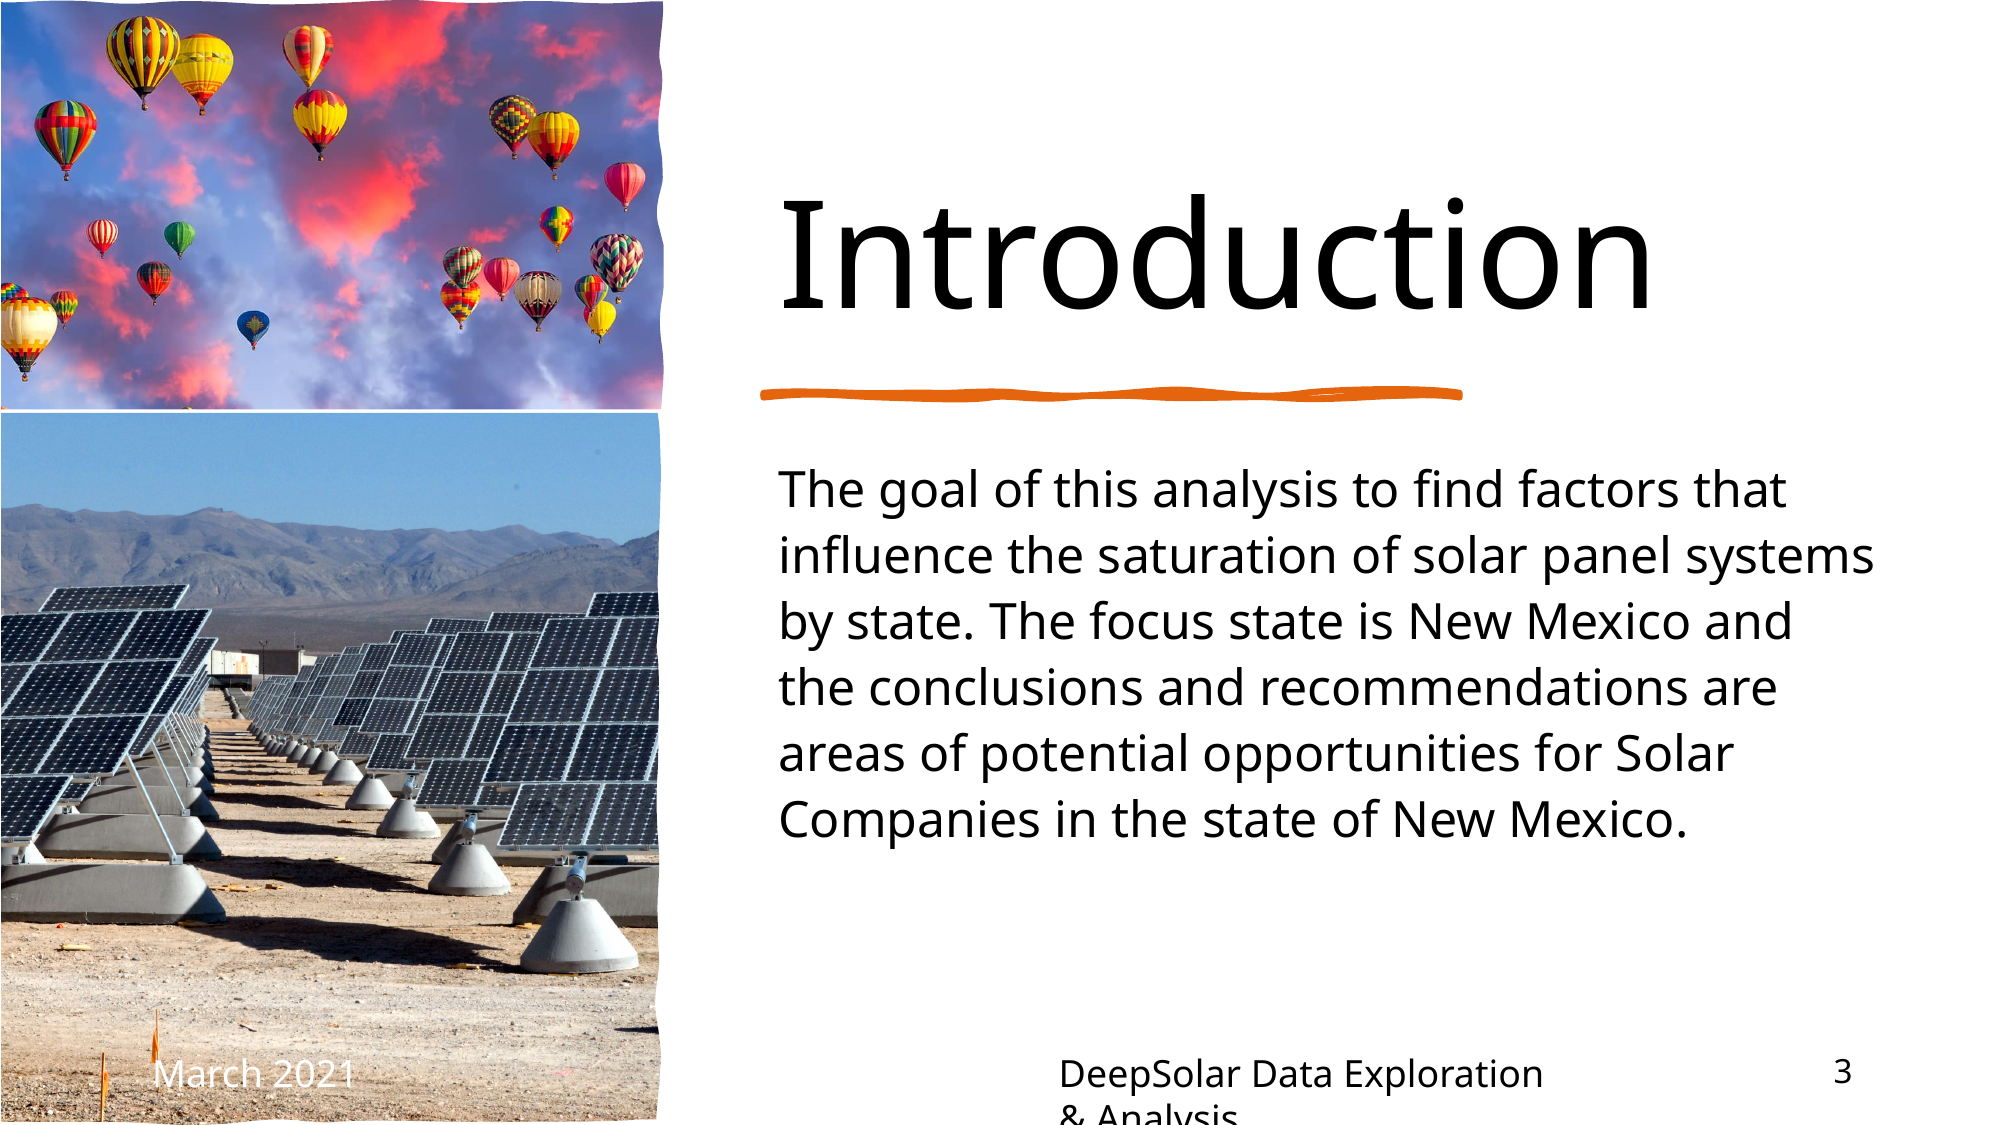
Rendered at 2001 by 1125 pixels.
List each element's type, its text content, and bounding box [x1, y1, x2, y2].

list The goal of this analysis to find factors that influence the saturation of solar panel systems by state. The focus state is New Mexico and the conclusions and recommendations are areas of potential opportunities for Solar Companies in the state of New Mexico. [763, 443, 1895, 1016]
picture [1, 412, 662, 1125]
slide_number 3 [1569, 1042, 1868, 1103]
picture [1, 0, 664, 410]
text_box DeepSolar Data Exploration & Analysis [1043, 1042, 1569, 1103]
title Introduction [763, 53, 1895, 347]
